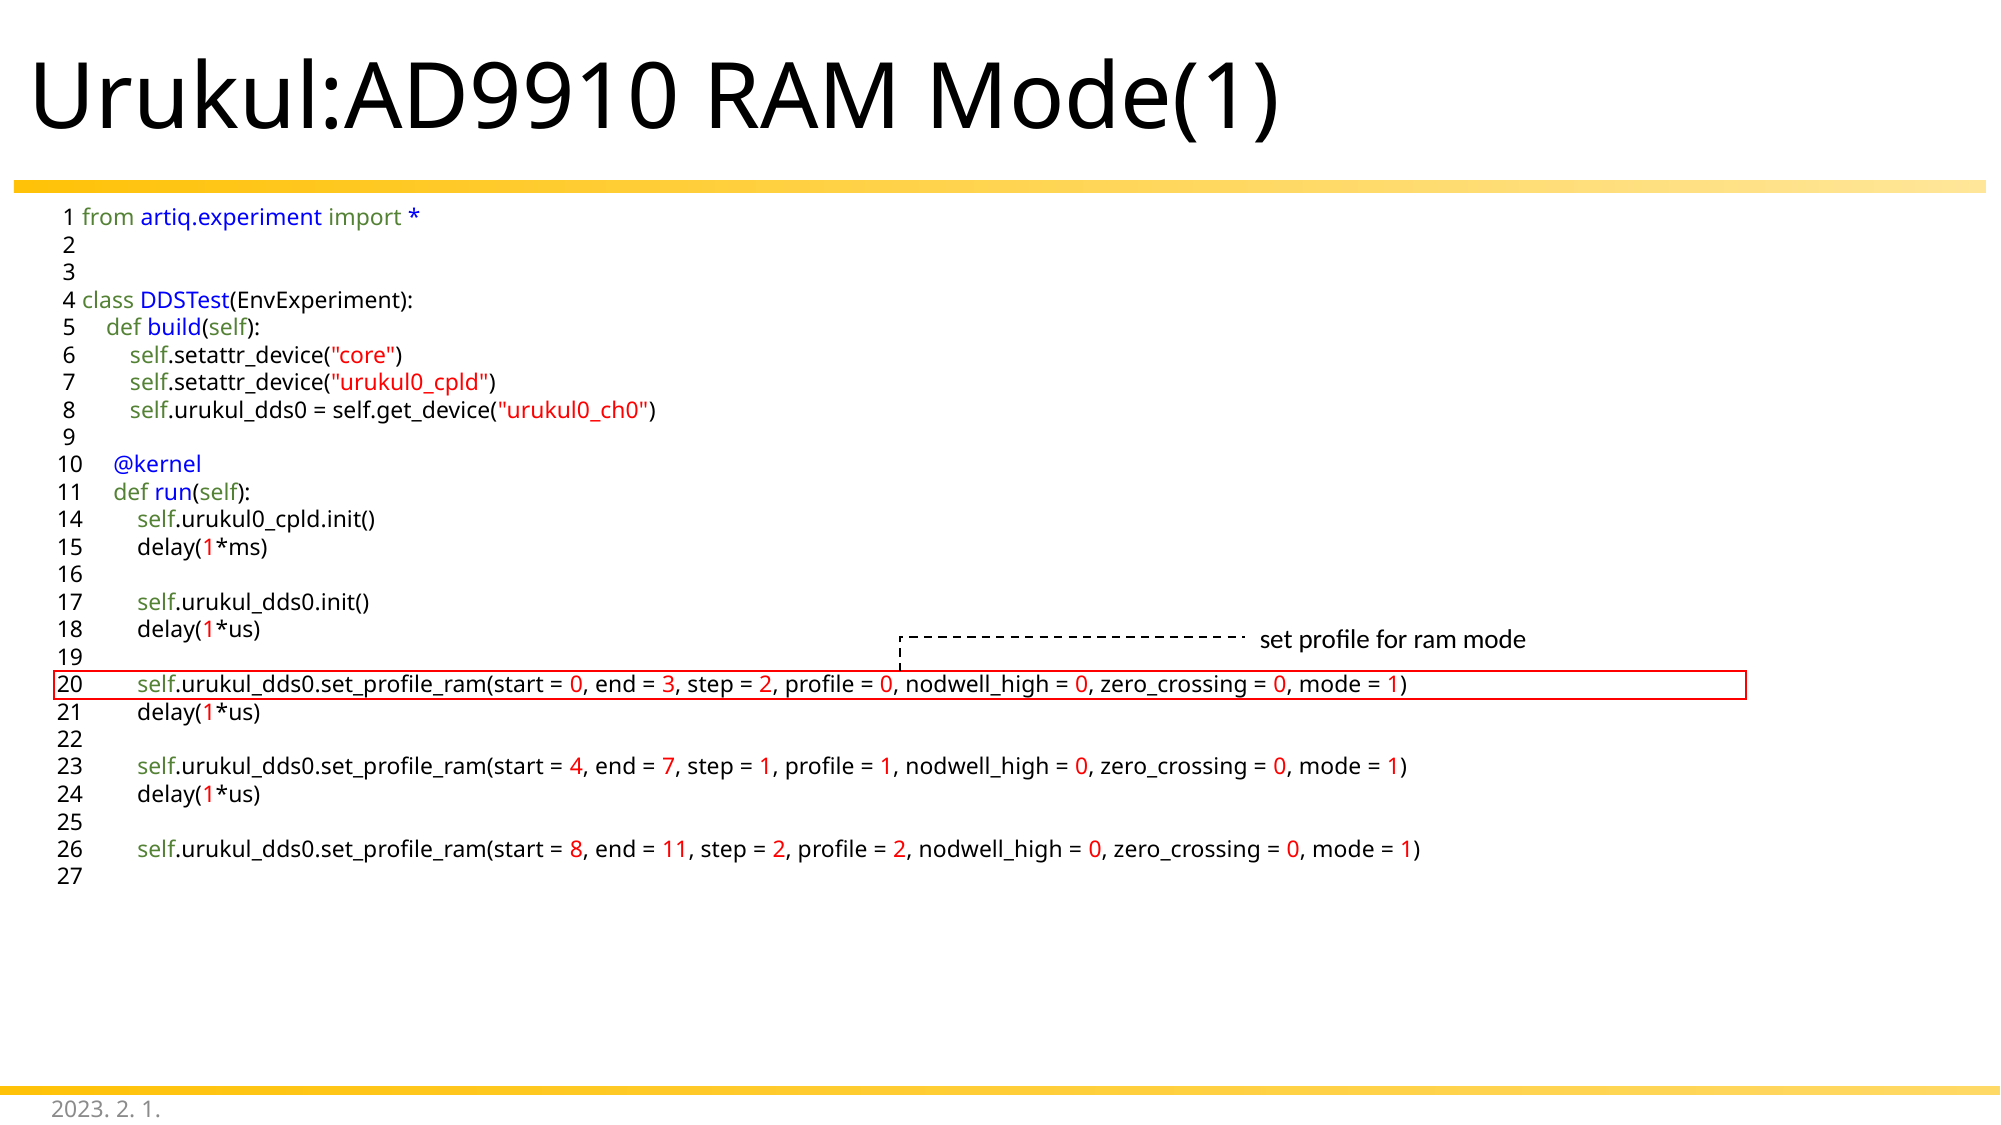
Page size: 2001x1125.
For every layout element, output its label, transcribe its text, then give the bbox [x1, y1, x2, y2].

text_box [1055, 481, 1090, 827]
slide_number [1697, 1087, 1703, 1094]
title Urukul:AD9910 RAM Mode(1) [13, 25, 1986, 173]
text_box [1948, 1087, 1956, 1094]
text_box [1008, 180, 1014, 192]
text_box 1 from artiq.experiment import * 2 3 4 class DDSTest(EnvExperiment): 5 def build(self): 6 self.setattr_device("core") 7 self.setattr_device("urukul0_cpld") 8 self.urukul_dds0 = self.get_device("urukul0_ch0") 9 10 @kernel 11 def run(self): 14 self.urukul0_cpld.init() 15 delay(1*ms) 16 17 self.urukul_dds0.init() 18 delay(1*us) 19 20 self.urukul_dds0.set_profile_ram(start = 0, end = 3, step = 2, profile = 0, nodwell_high = 0, zero_crossing = 0, mode = 1) 21 delay(1*us) 22 23 self.urukul_dds0.set_profile_ram(start = 4, end = 7, step = 1, profile = 1, nodwell_high = 0, zero_crossing = 0, mode = 1) 24 delay(1*us) 25 26 self.urukul_dds0.set_profile_ram(start = 8, end = 11, step = 2, profile = 2, nodwell_high = 0, zero_crossing = 0, mode = 1) 27 [36, 195, 2000, 925]
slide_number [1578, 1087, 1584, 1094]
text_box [1416, 180, 1423, 192]
slide_number 2023. 2. 1. [36, 1078, 486, 1125]
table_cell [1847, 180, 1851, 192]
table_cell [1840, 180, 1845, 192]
text_box [53, 670, 1055, 700]
text_box [1090, 670, 1747, 700]
text_box set profile for ram mode [1244, 613, 1646, 661]
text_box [1786, 180, 1791, 192]
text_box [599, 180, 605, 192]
